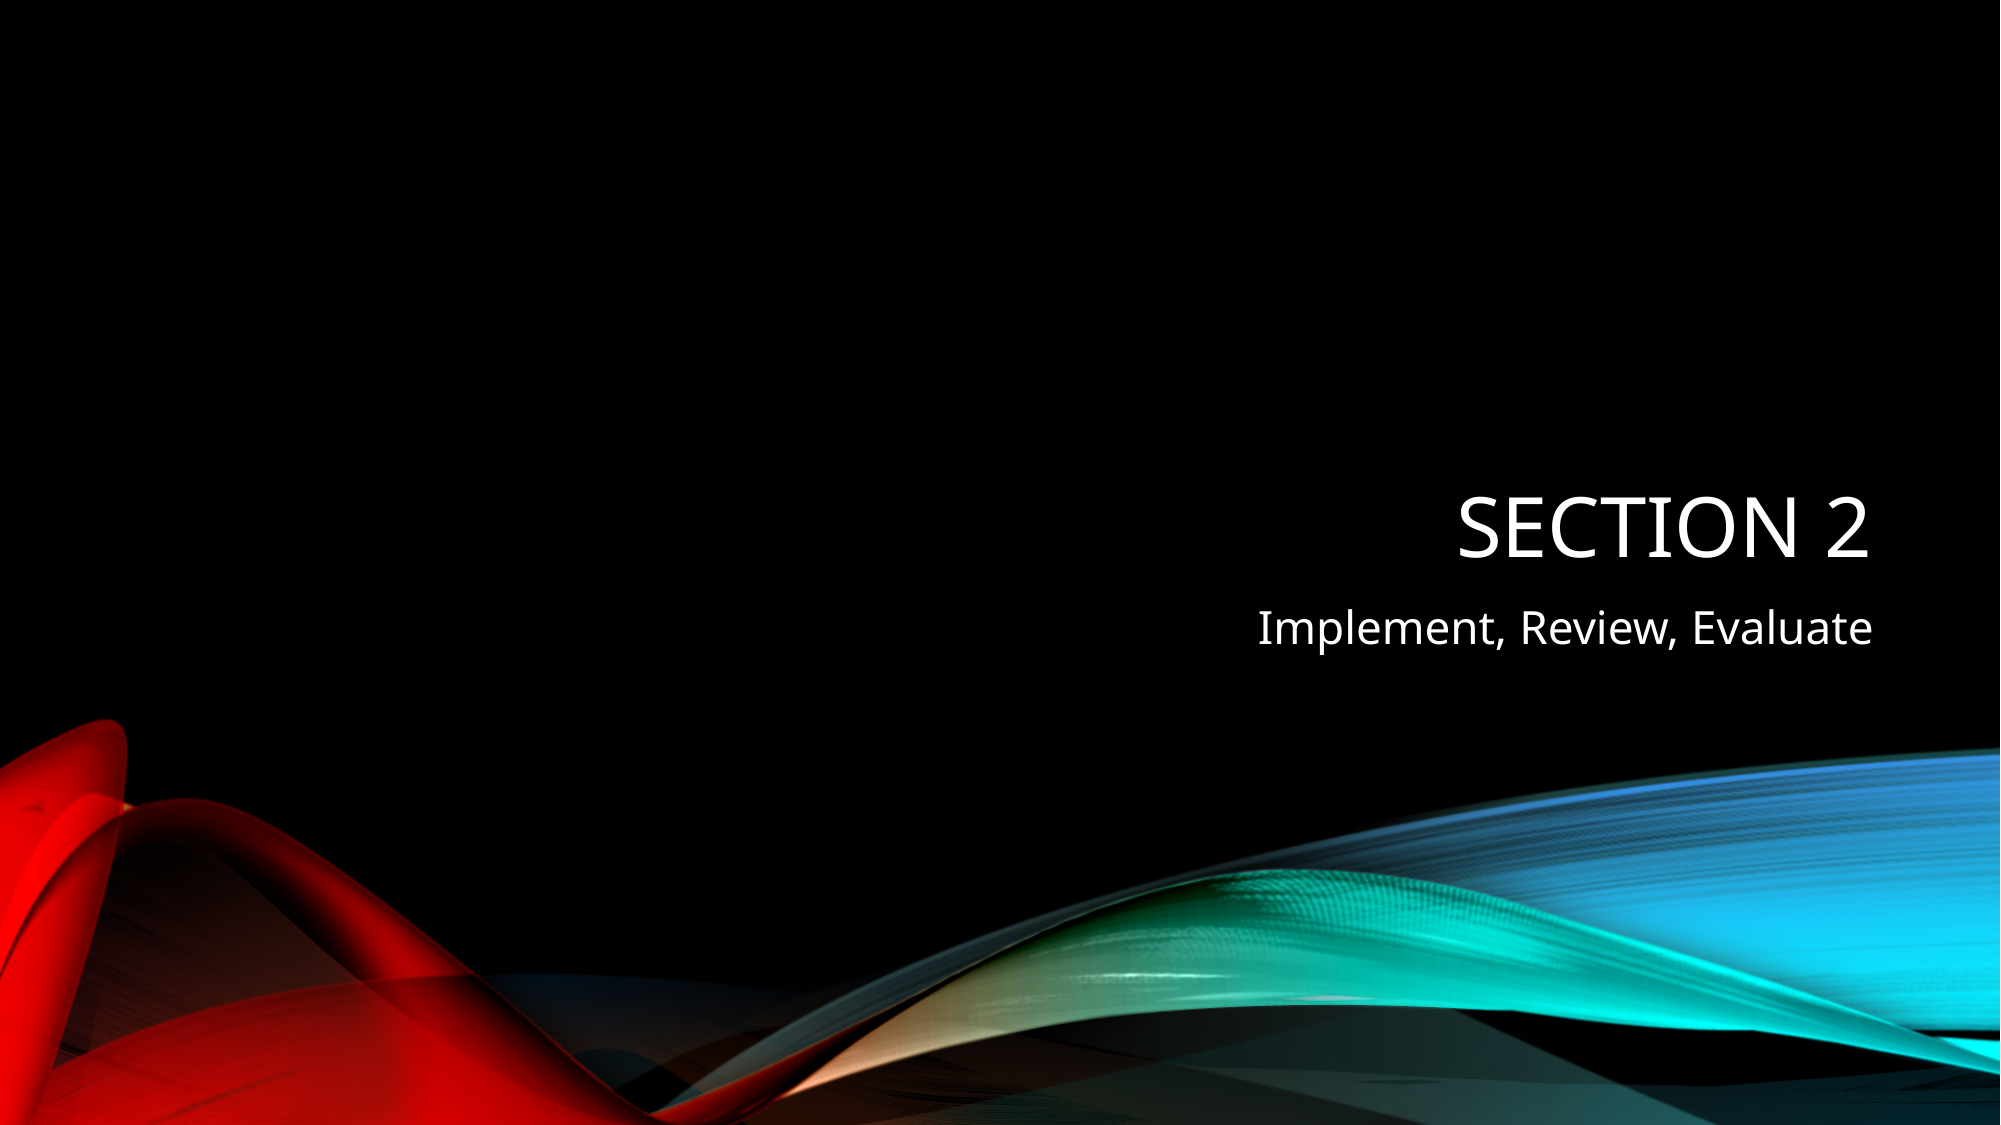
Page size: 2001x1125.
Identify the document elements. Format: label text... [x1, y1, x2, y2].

title Section 2 [112, 123, 1888, 584]
list Implement, Review, Evaluate [168, 597, 1889, 755]
picture [0, 717, 2000, 1125]
